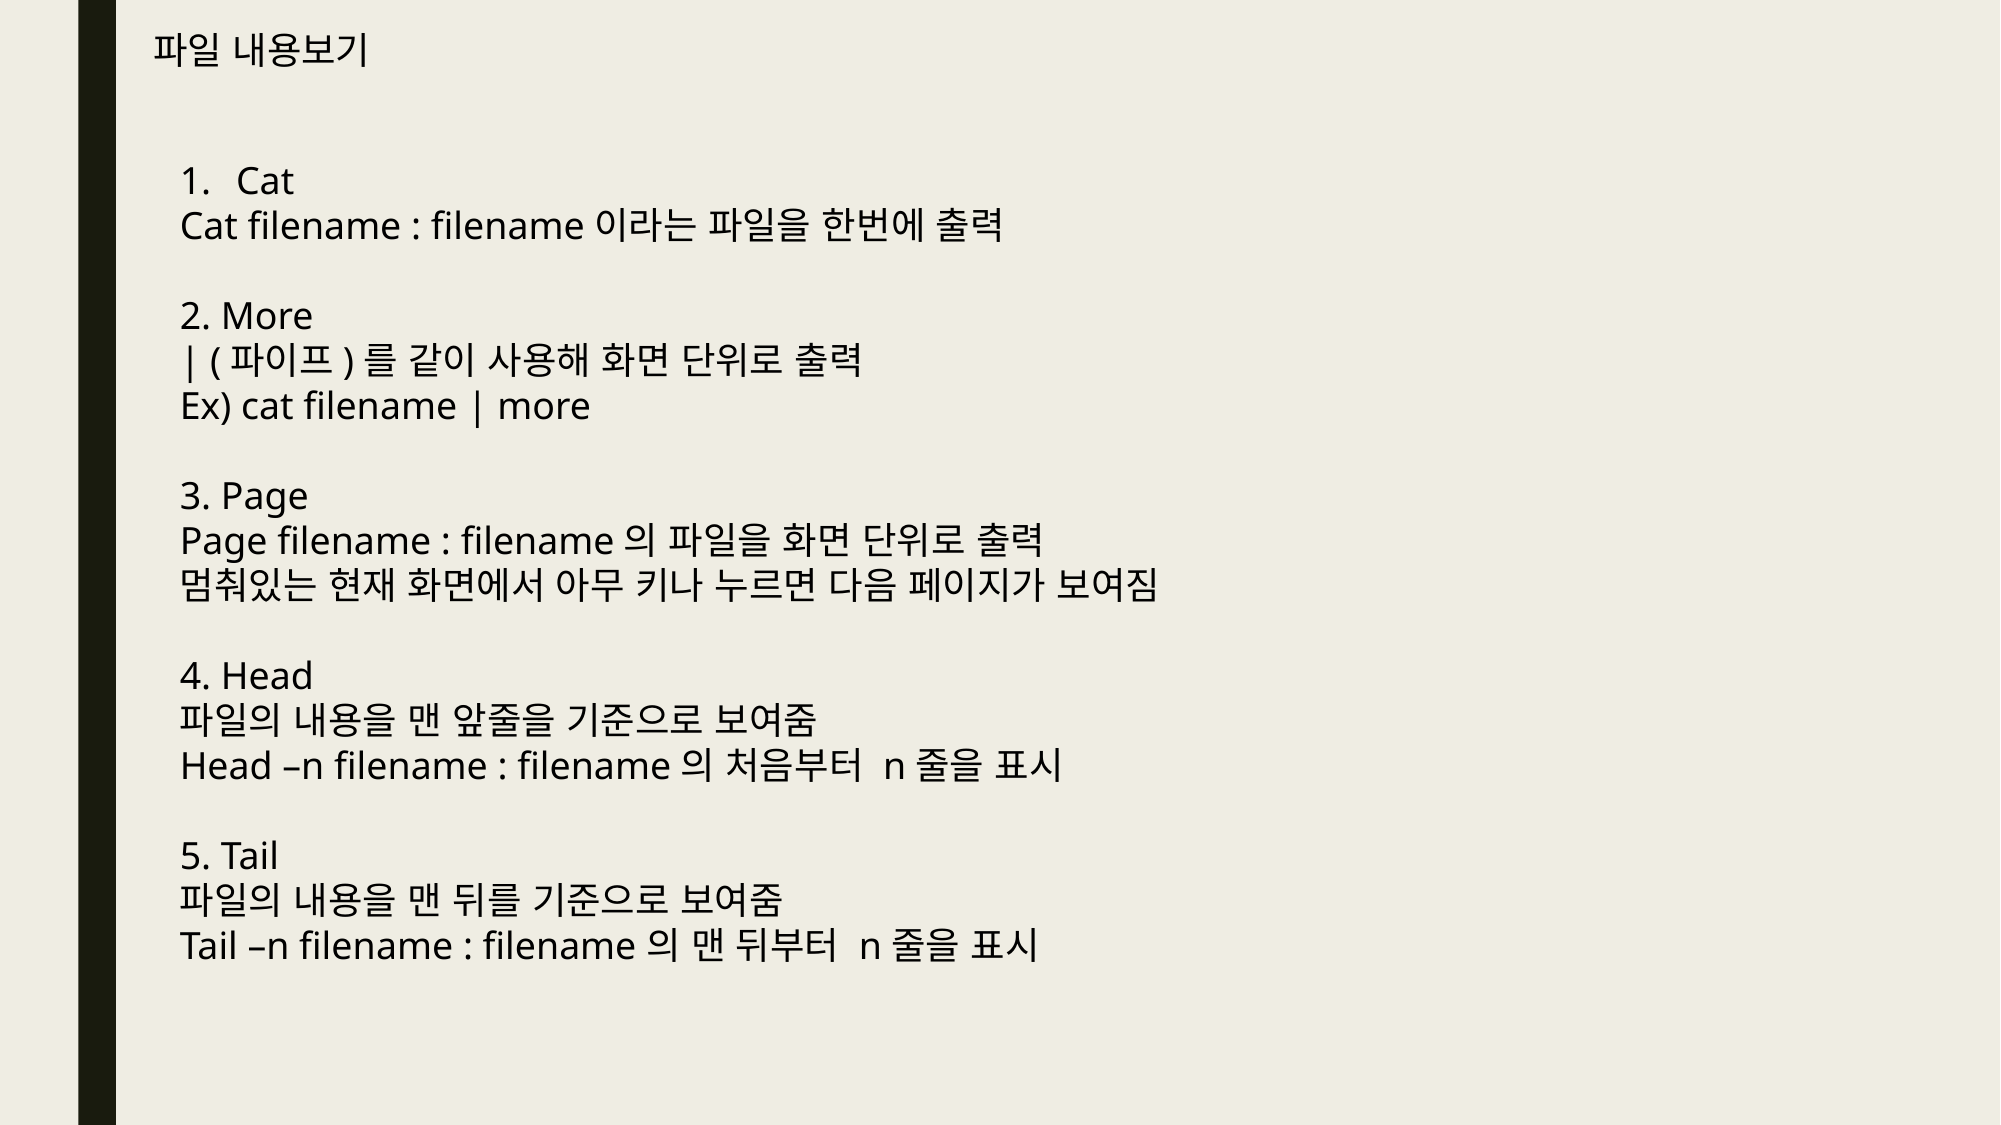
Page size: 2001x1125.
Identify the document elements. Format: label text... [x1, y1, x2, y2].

text_box Cat Cat filename : filename이라는 파일을 한번에 출력 2. More | (파이프)를 같이 사용해 화면 단위로 출력 Ex) cat filename | more 3. Page Page filename : filename의 파일을 화면 단위로 출력 멈춰있는 현재 화면에서 아무 키나 누르면 다음 페이지가 보여짐 4. Head 파일의 내용을 맨 앞줄을 기준으로 보여줌 Head –n filename : filename의 처음부터 n줄을 표시 5. Tail 파일의 내용을 맨 뒤를 기준으로 보여줌 Tail –n filename : filename의 맨 뒤부터 n줄을 표시 [165, 149, 1732, 975]
text_box 파일 내용보기 [138, 19, 1184, 80]
